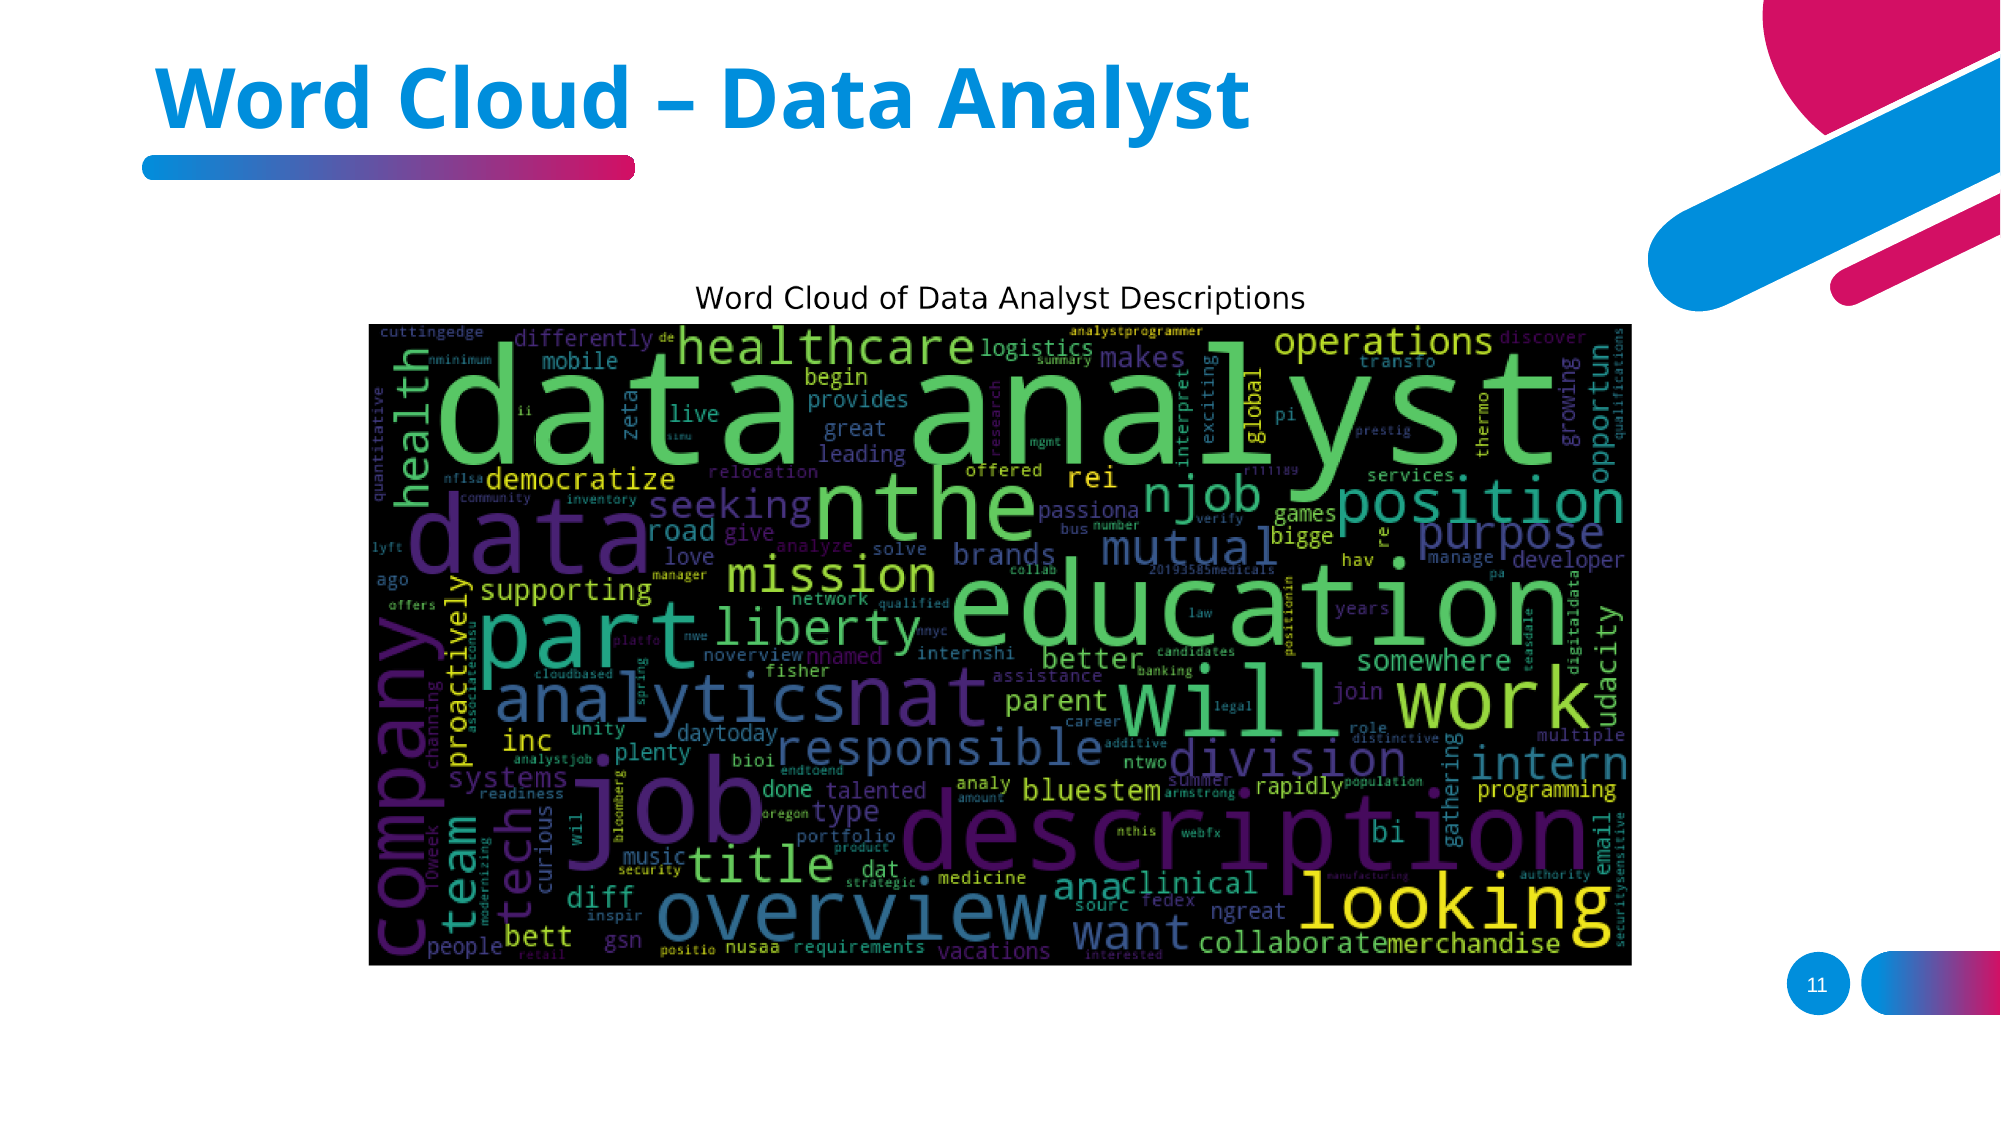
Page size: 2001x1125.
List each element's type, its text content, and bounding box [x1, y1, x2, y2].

picture [352, 205, 1648, 1083]
title Word Cloud – Data Analyst [140, 42, 1381, 154]
slide_number ‹#› [1772, 954, 1863, 1015]
